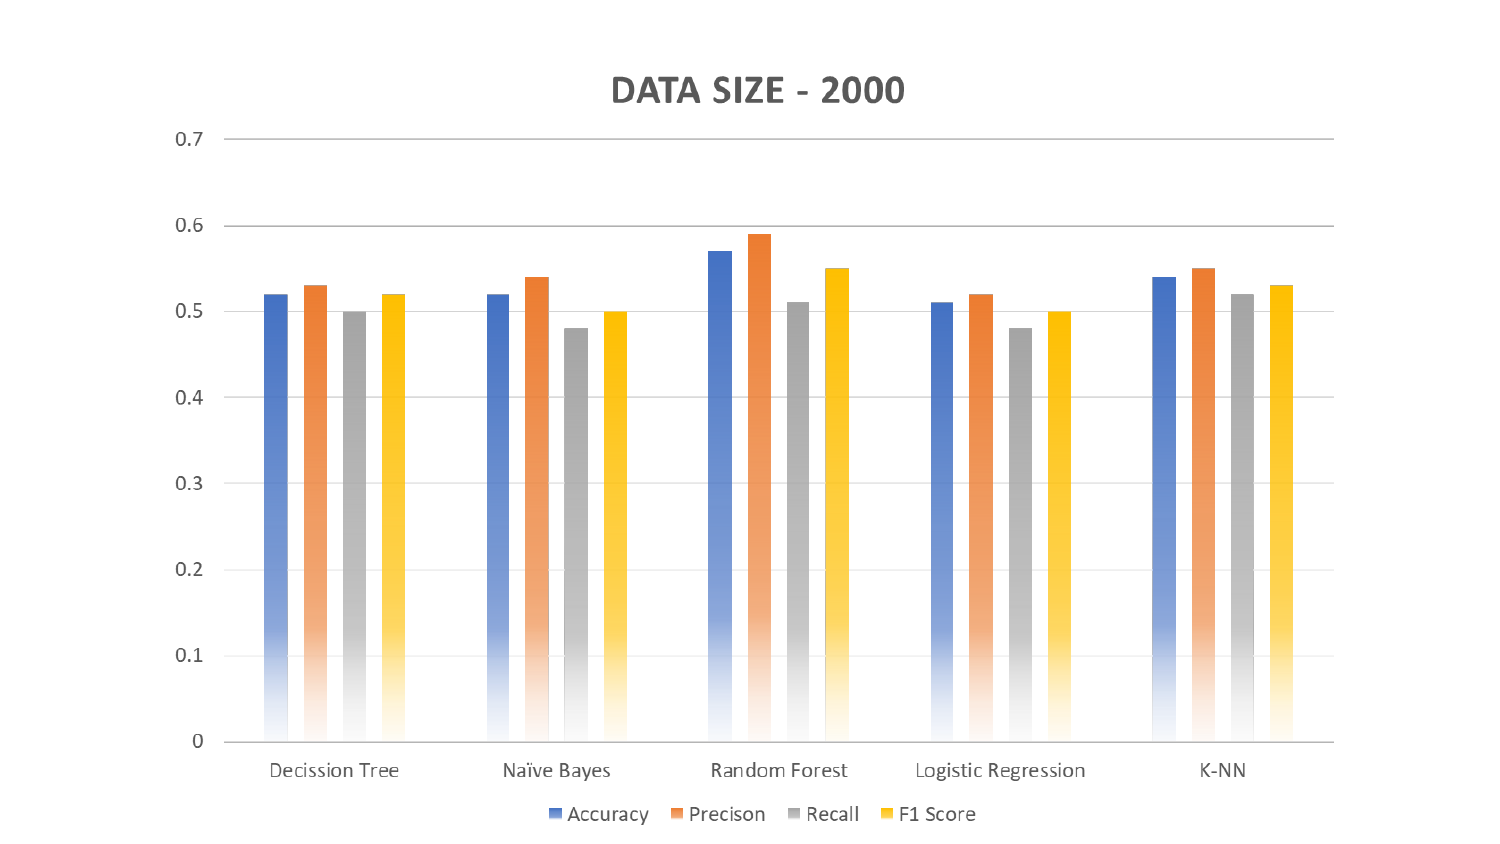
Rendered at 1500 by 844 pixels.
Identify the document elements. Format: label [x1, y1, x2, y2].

picture [162, 49, 1354, 844]
